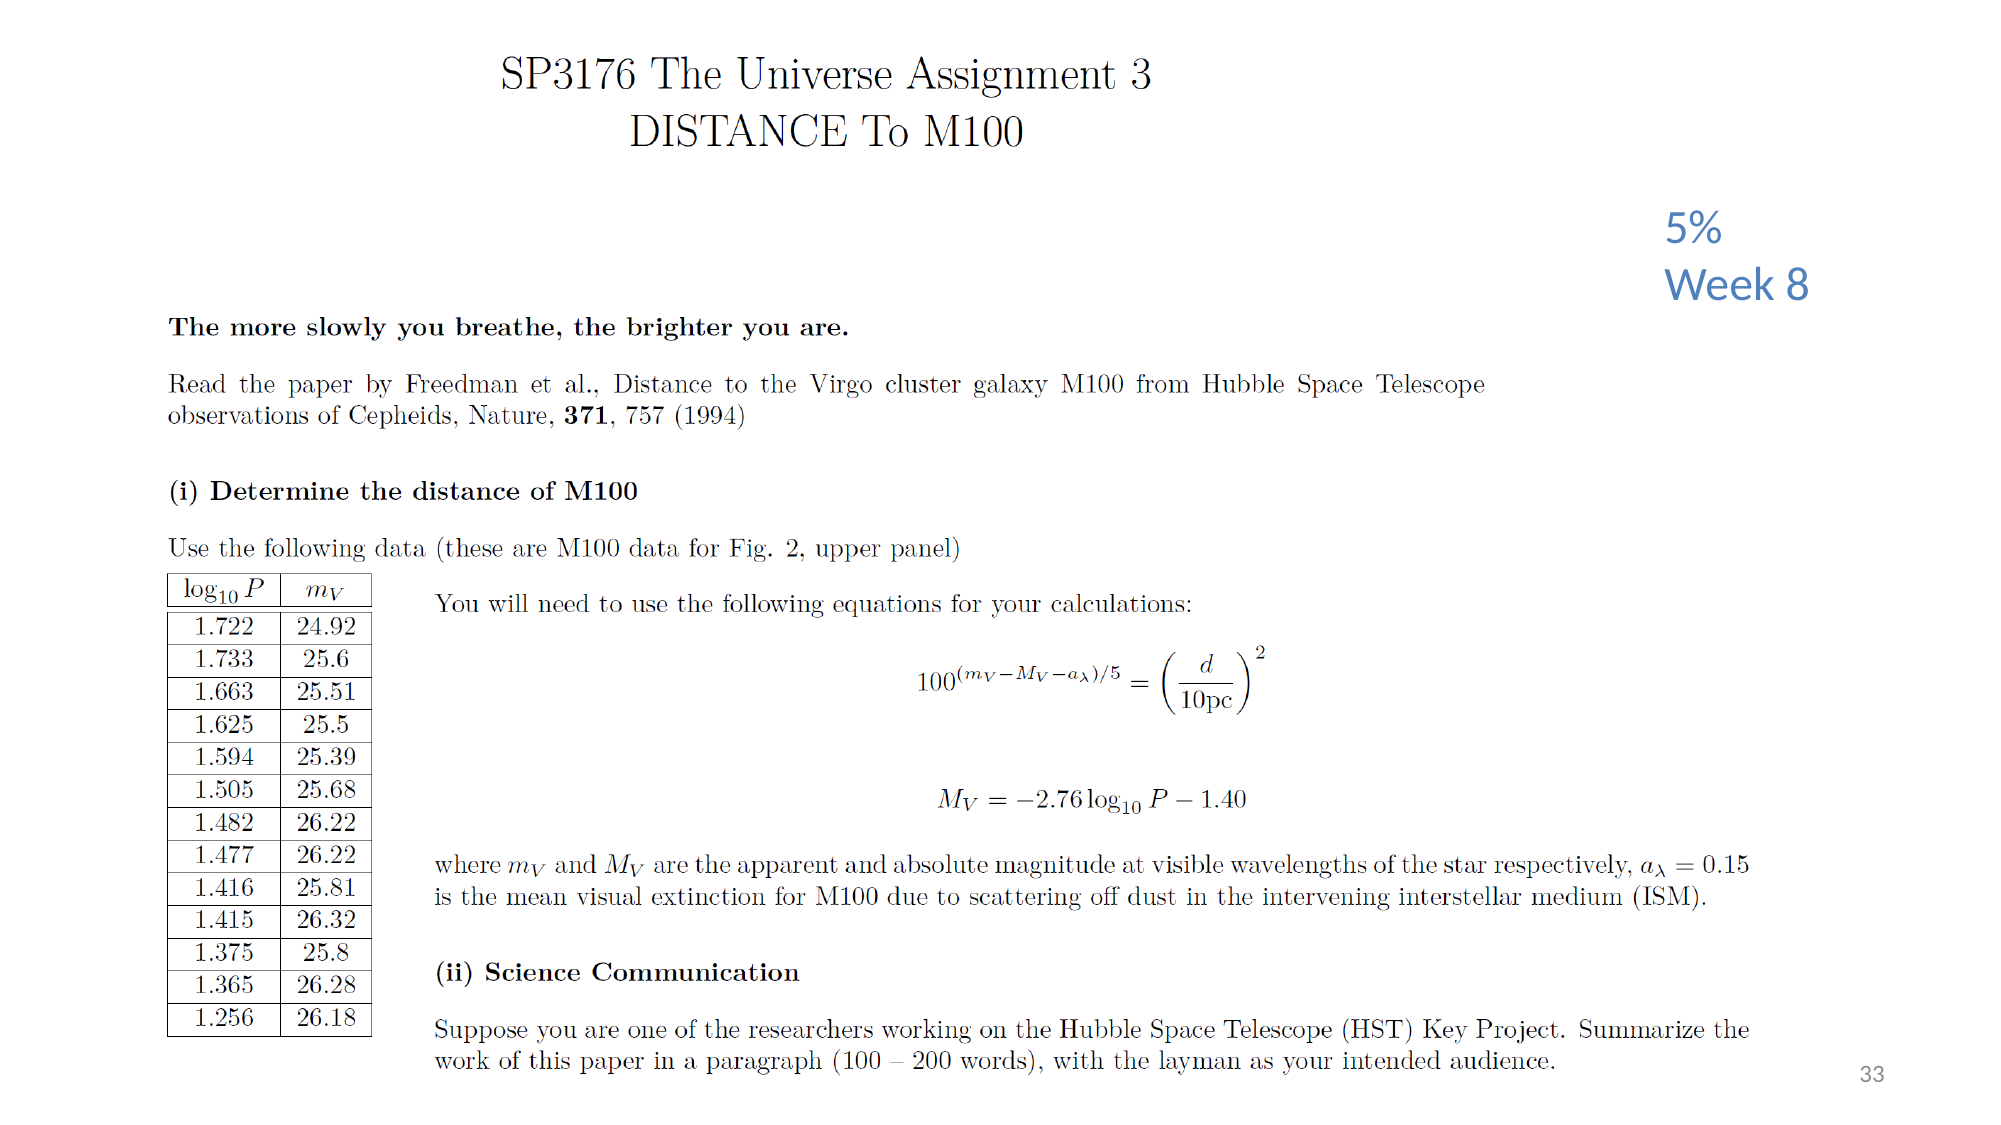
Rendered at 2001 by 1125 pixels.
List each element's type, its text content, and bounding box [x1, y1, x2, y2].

slide_number 33 [1433, 1042, 1900, 1103]
picture [149, 39, 1756, 1082]
text_box 5% Week 8 [1649, 187, 1886, 318]
